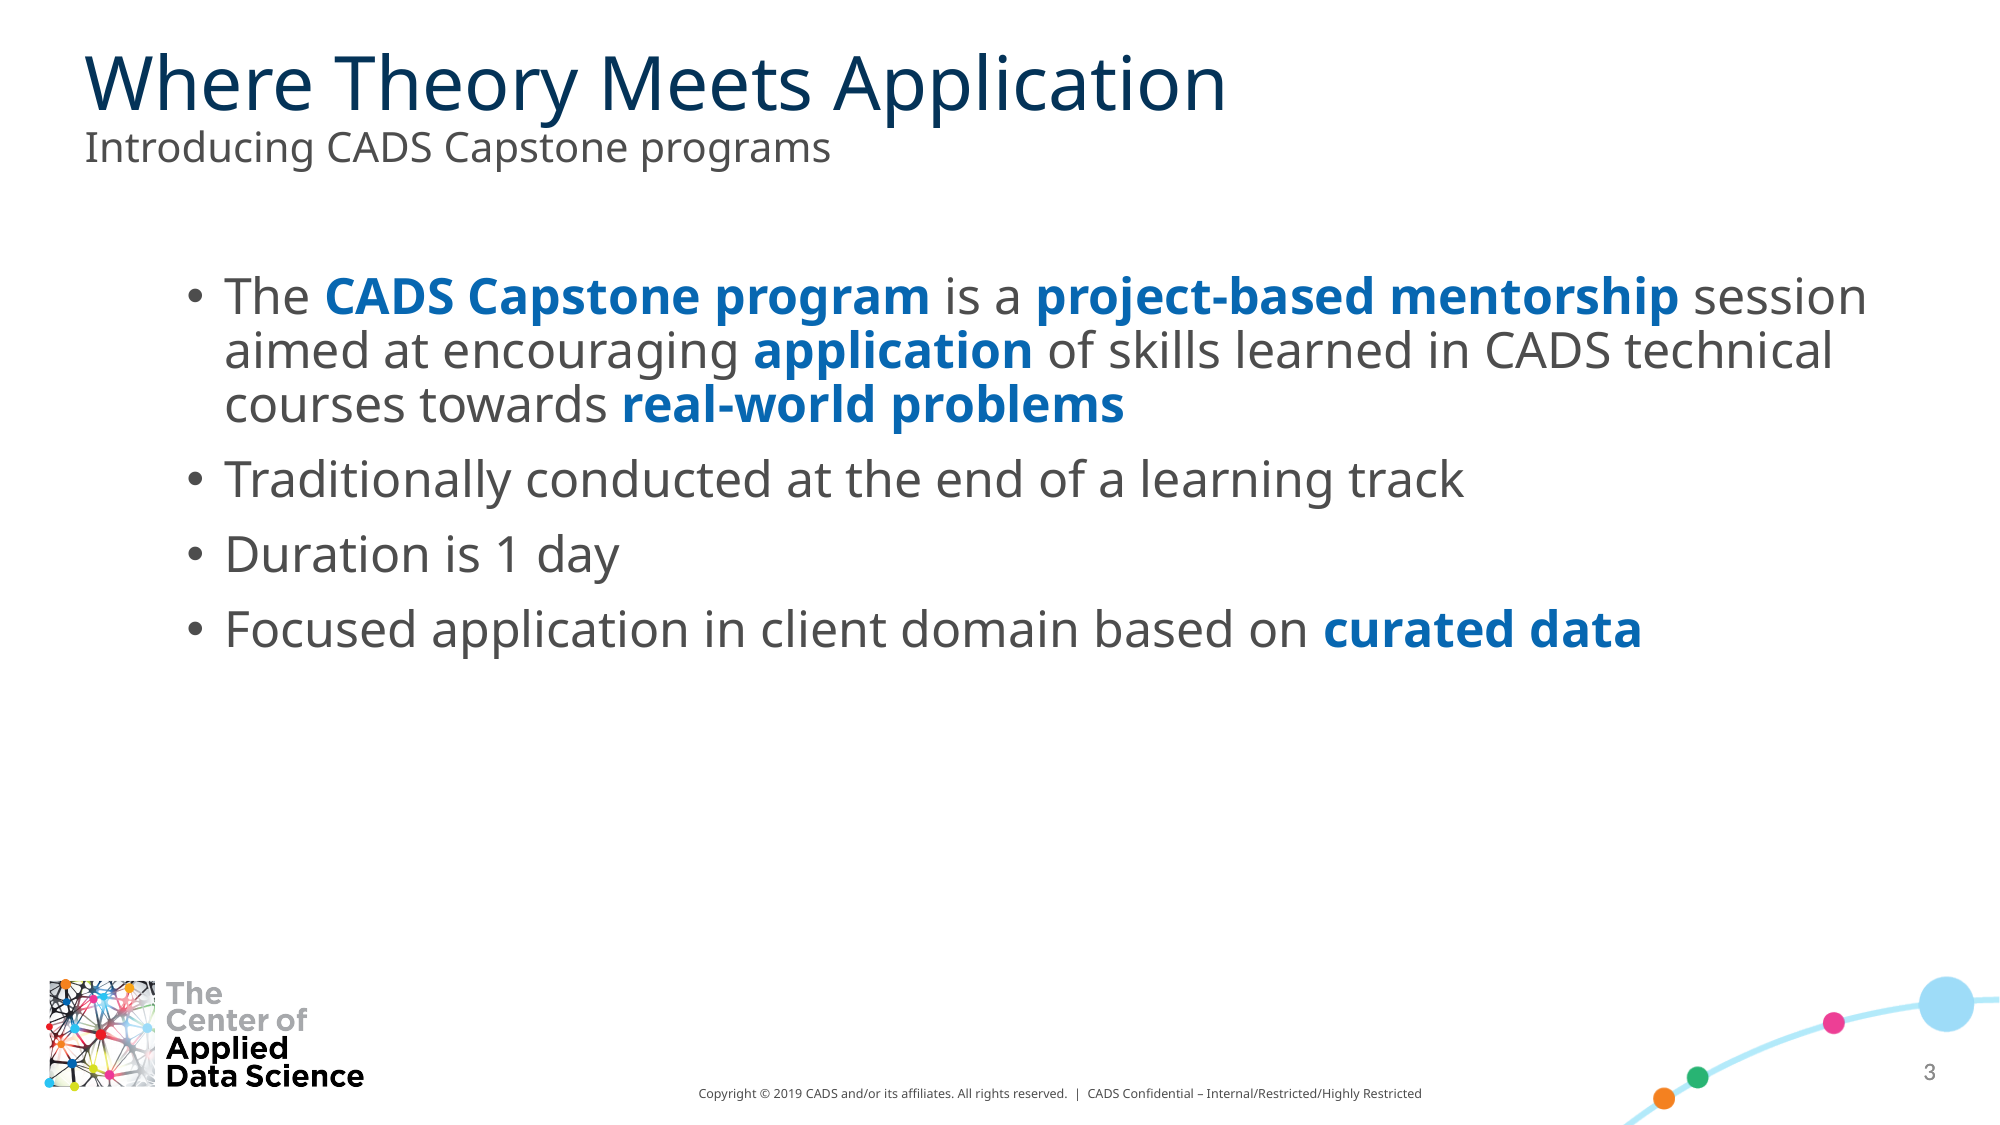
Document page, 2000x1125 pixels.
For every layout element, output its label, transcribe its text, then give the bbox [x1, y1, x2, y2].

picture [0, 947, 2000, 1125]
text_box Where Theory Meets Application Introducing CADS Capstone programs [70, 38, 2000, 248]
text_box The CADS Capstone program is a project-based mentorship session aimed at encouraging application of skills learned in CADS technical courses towards real-world problems Traditionally conducted at the end of a learning track Duration is 1 day Focused application in client domain based on curated data [171, 264, 1896, 727]
